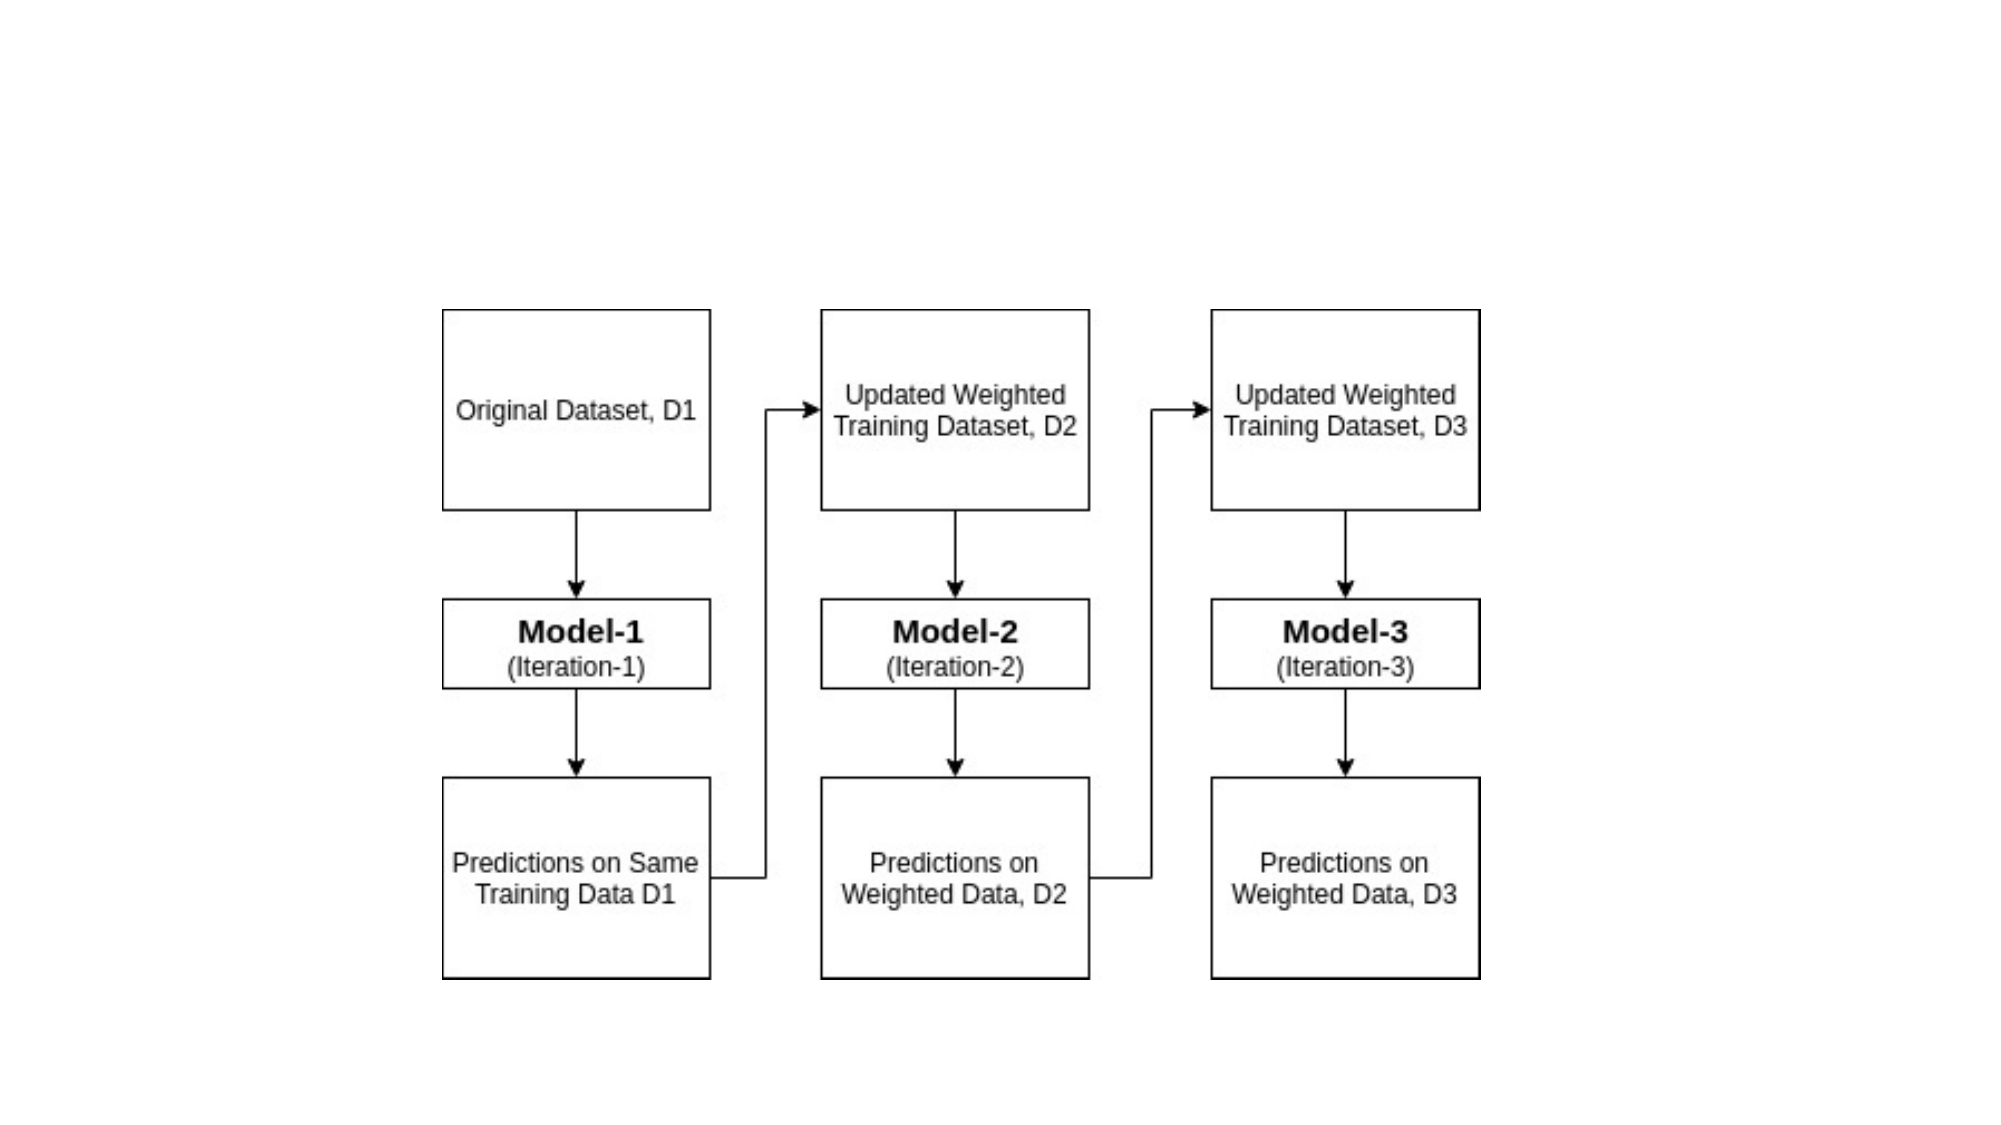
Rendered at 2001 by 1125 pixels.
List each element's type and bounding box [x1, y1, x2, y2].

picture [442, 309, 1481, 981]
